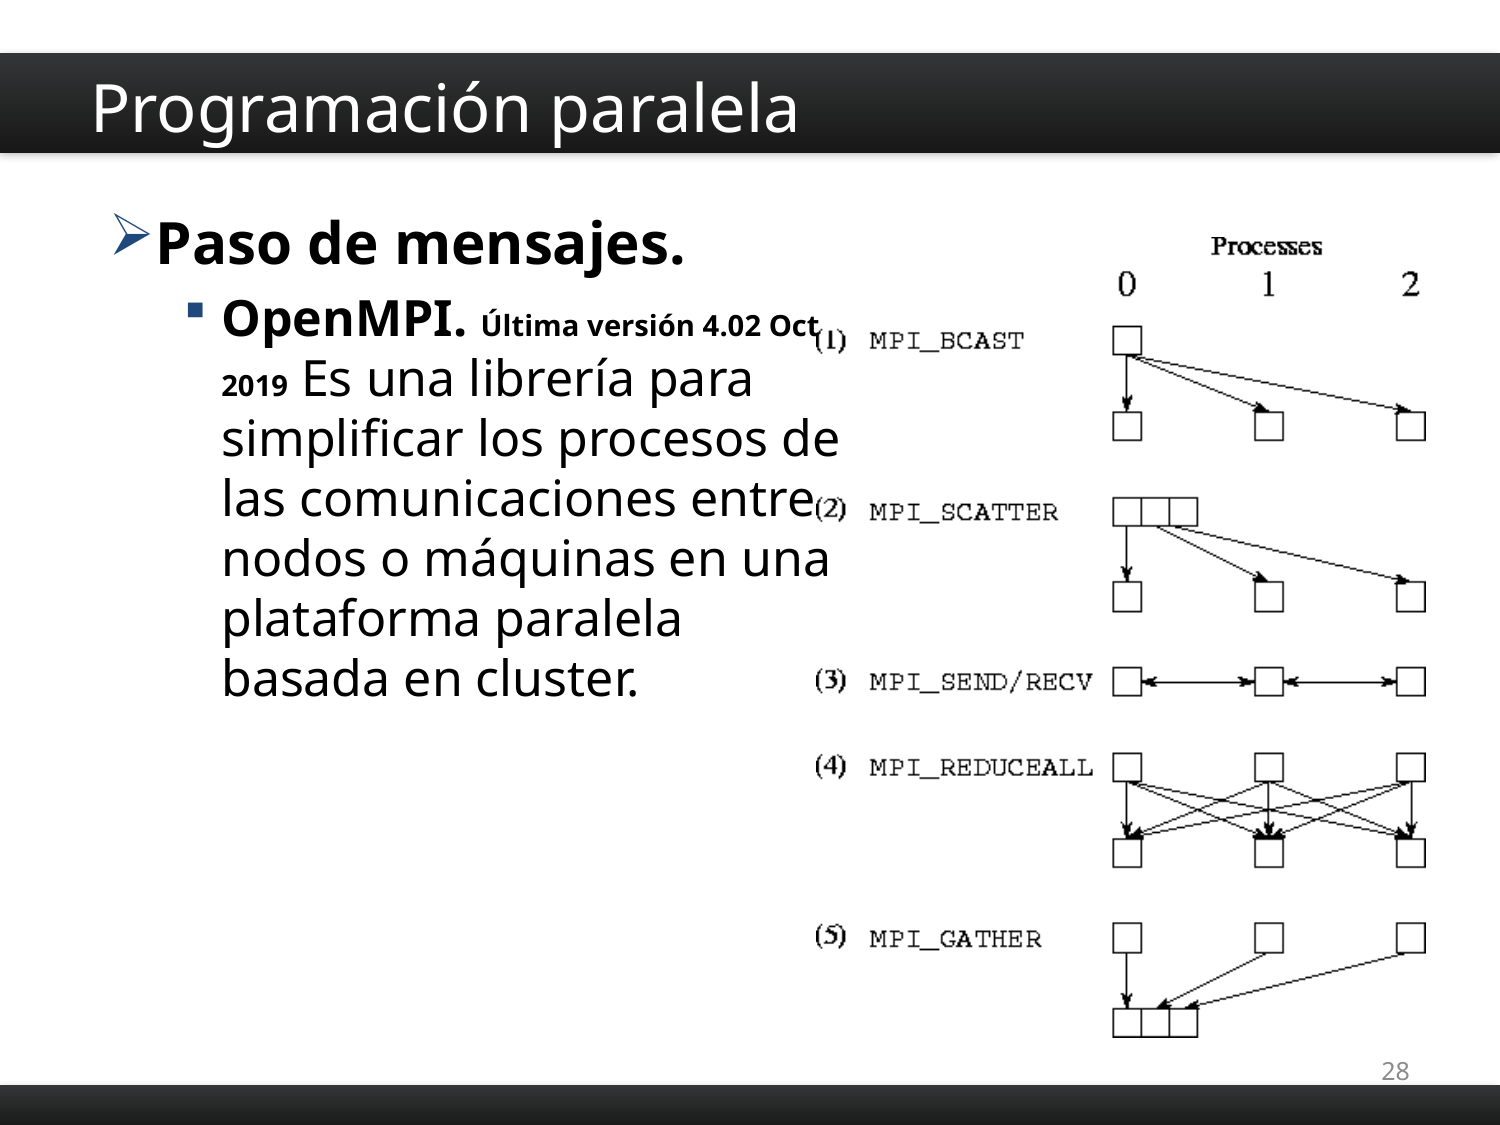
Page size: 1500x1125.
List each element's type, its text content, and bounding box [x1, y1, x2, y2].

picture [816, 237, 1426, 1038]
list Paso de mensajes. OpenMPI. Última versión 4.02 Oct 2019 Es una librería para simplificar los procesos de las comunicaciones entre nodos o máquinas en una plataforma paralela basada en cluster. [18, 198, 864, 1020]
title Programación paralela [74, 58, 1426, 153]
slide_number 28 [1074, 1045, 1425, 1103]
